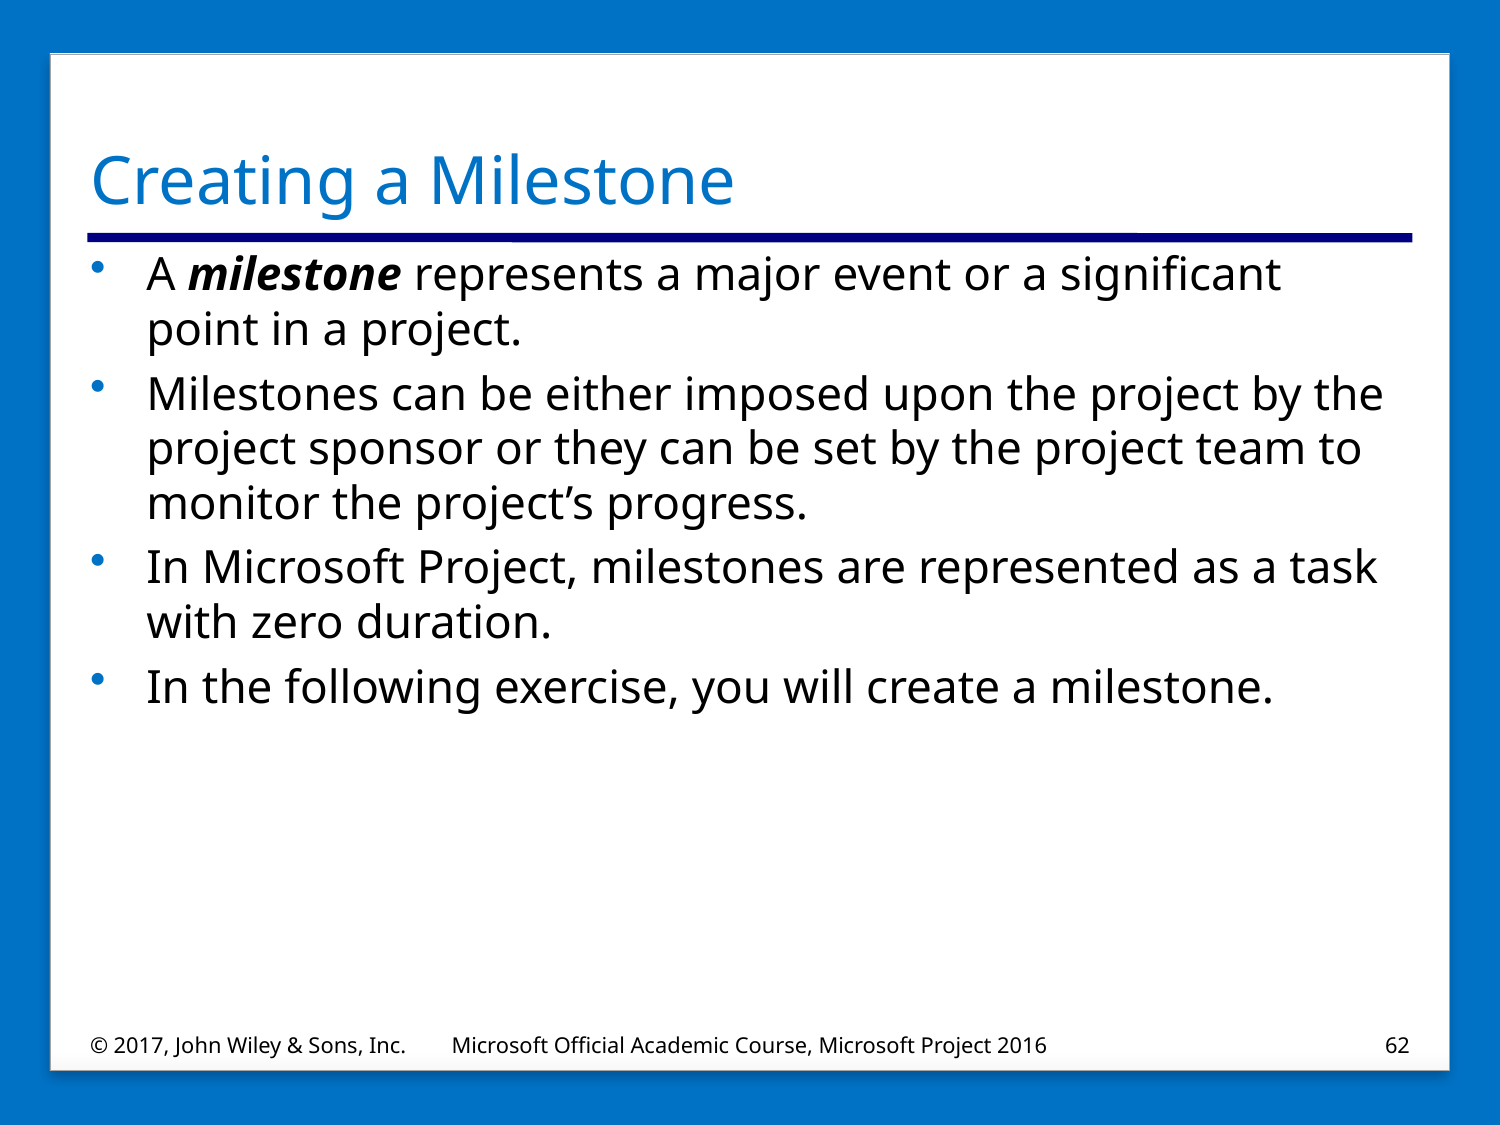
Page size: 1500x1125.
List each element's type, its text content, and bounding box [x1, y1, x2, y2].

slide_number © 2017, John Wiley & Sons, Inc. [74, 1024, 426, 1103]
title Creating a Milestone [74, 74, 1426, 226]
list A milestone represents a major event or a significant point in a project. Milestones can be either imposed upon the project by the project sponsor or they can be set by the project team to monitor the project’s progress. In Microsoft Project, milestones are represented as a task with zero duration. In the following exercise, you will create a milestone. [75, 237, 1413, 1000]
slide_number 62 [1074, 1024, 1426, 1103]
footer Microsoft Official Academic Course, Microsoft Project 2016 [431, 1024, 1069, 1103]
